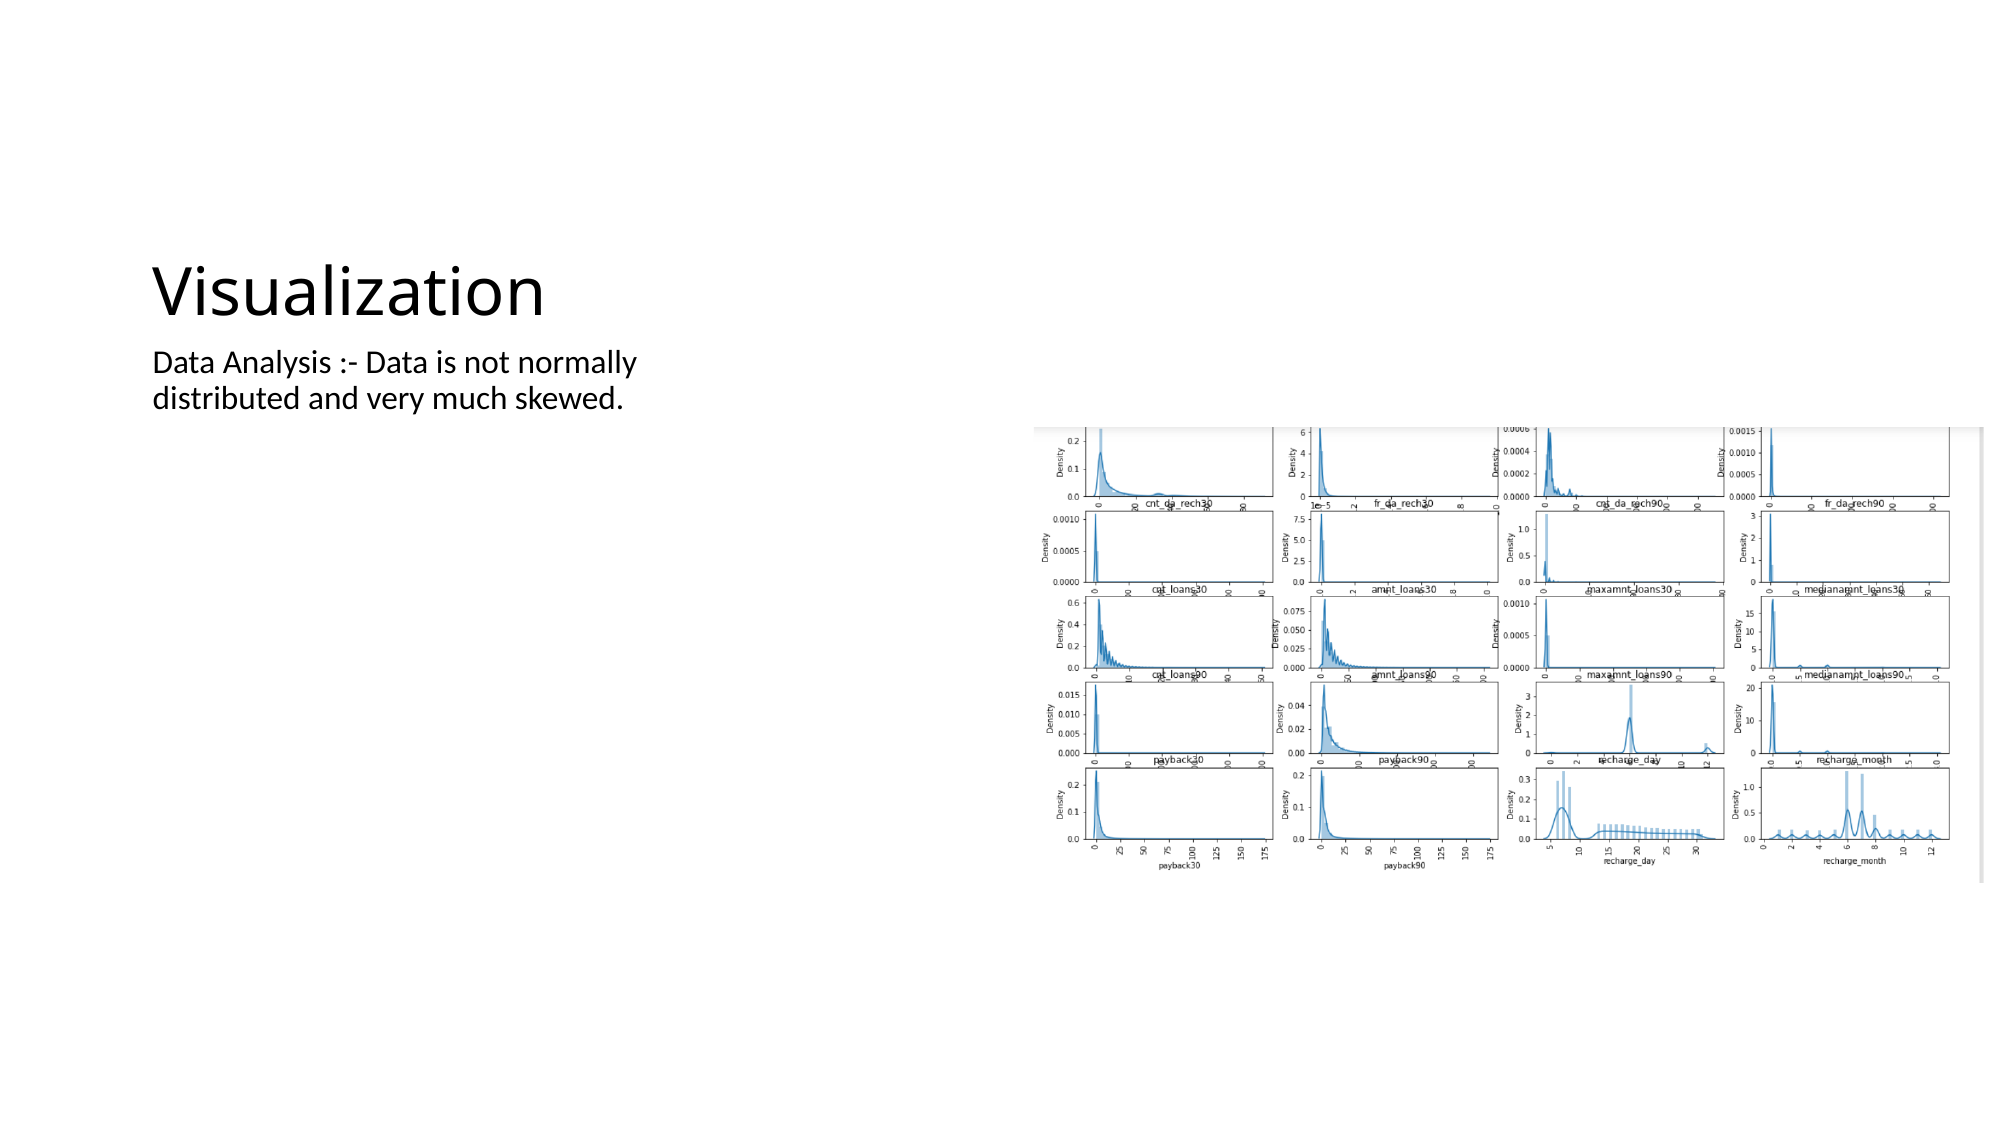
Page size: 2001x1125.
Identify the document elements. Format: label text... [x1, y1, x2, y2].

title Visualization [137, 75, 783, 337]
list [1033, 421, 1984, 883]
list Data Analysis :- Data is not normally distributed and very much skewed. [137, 337, 783, 963]
